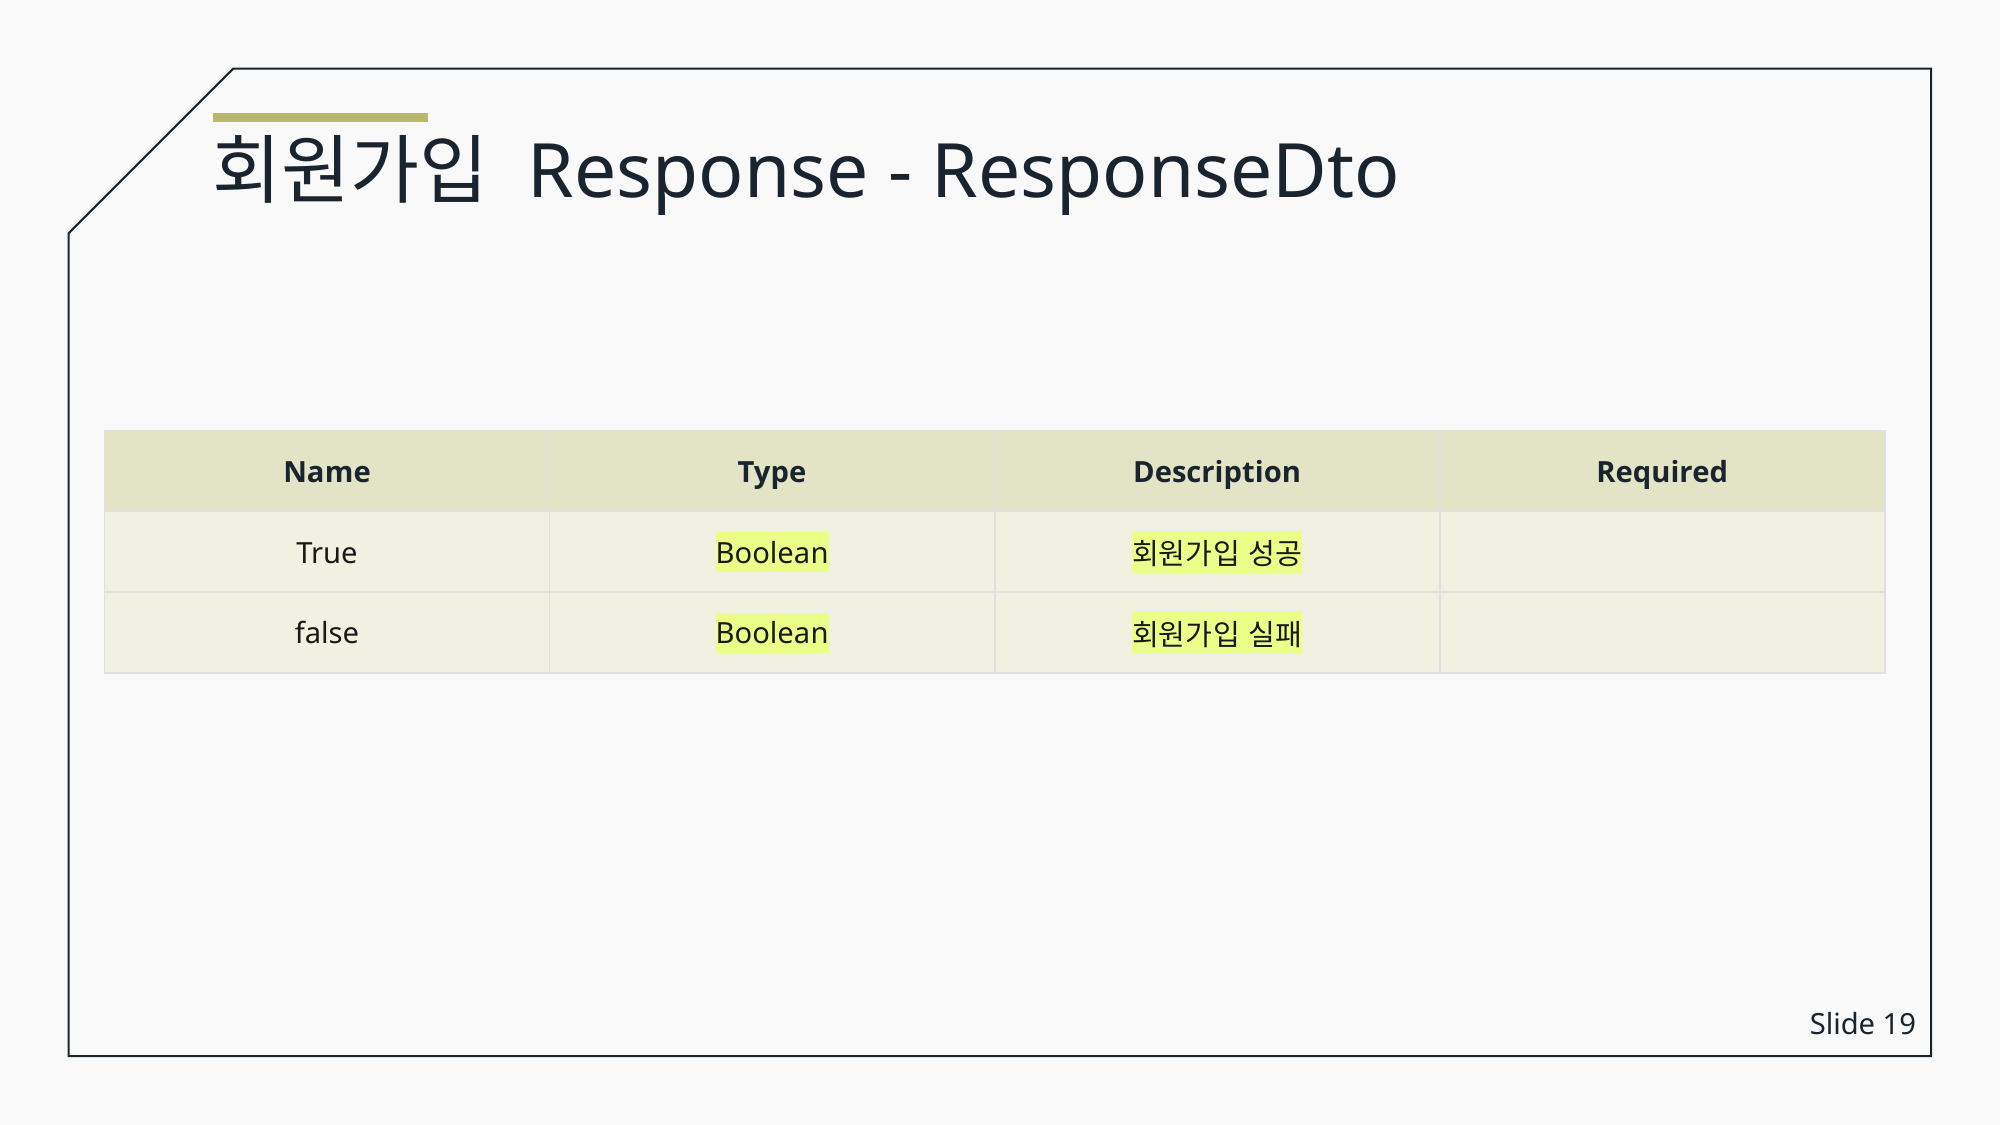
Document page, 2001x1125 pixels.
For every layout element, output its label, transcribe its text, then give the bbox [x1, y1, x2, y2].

table_cell [1441, 593, 1884, 672]
table_header Name [105, 431, 549, 510]
table_cell Boolean [550, 512, 994, 591]
table_header Description [996, 431, 1439, 510]
table_header Required [1441, 431, 1884, 510]
list 회원가입 Response - ResponseDto [197, 125, 1932, 231]
table_cell True [105, 512, 549, 591]
table_cell Boolean [550, 593, 994, 672]
table_cell [1441, 512, 1884, 591]
table_cell 회원가입 실패 [996, 593, 1439, 672]
table_header Type [550, 431, 994, 510]
table_cell 회원가입 성공 [996, 512, 1439, 591]
table_cell false [105, 593, 549, 672]
